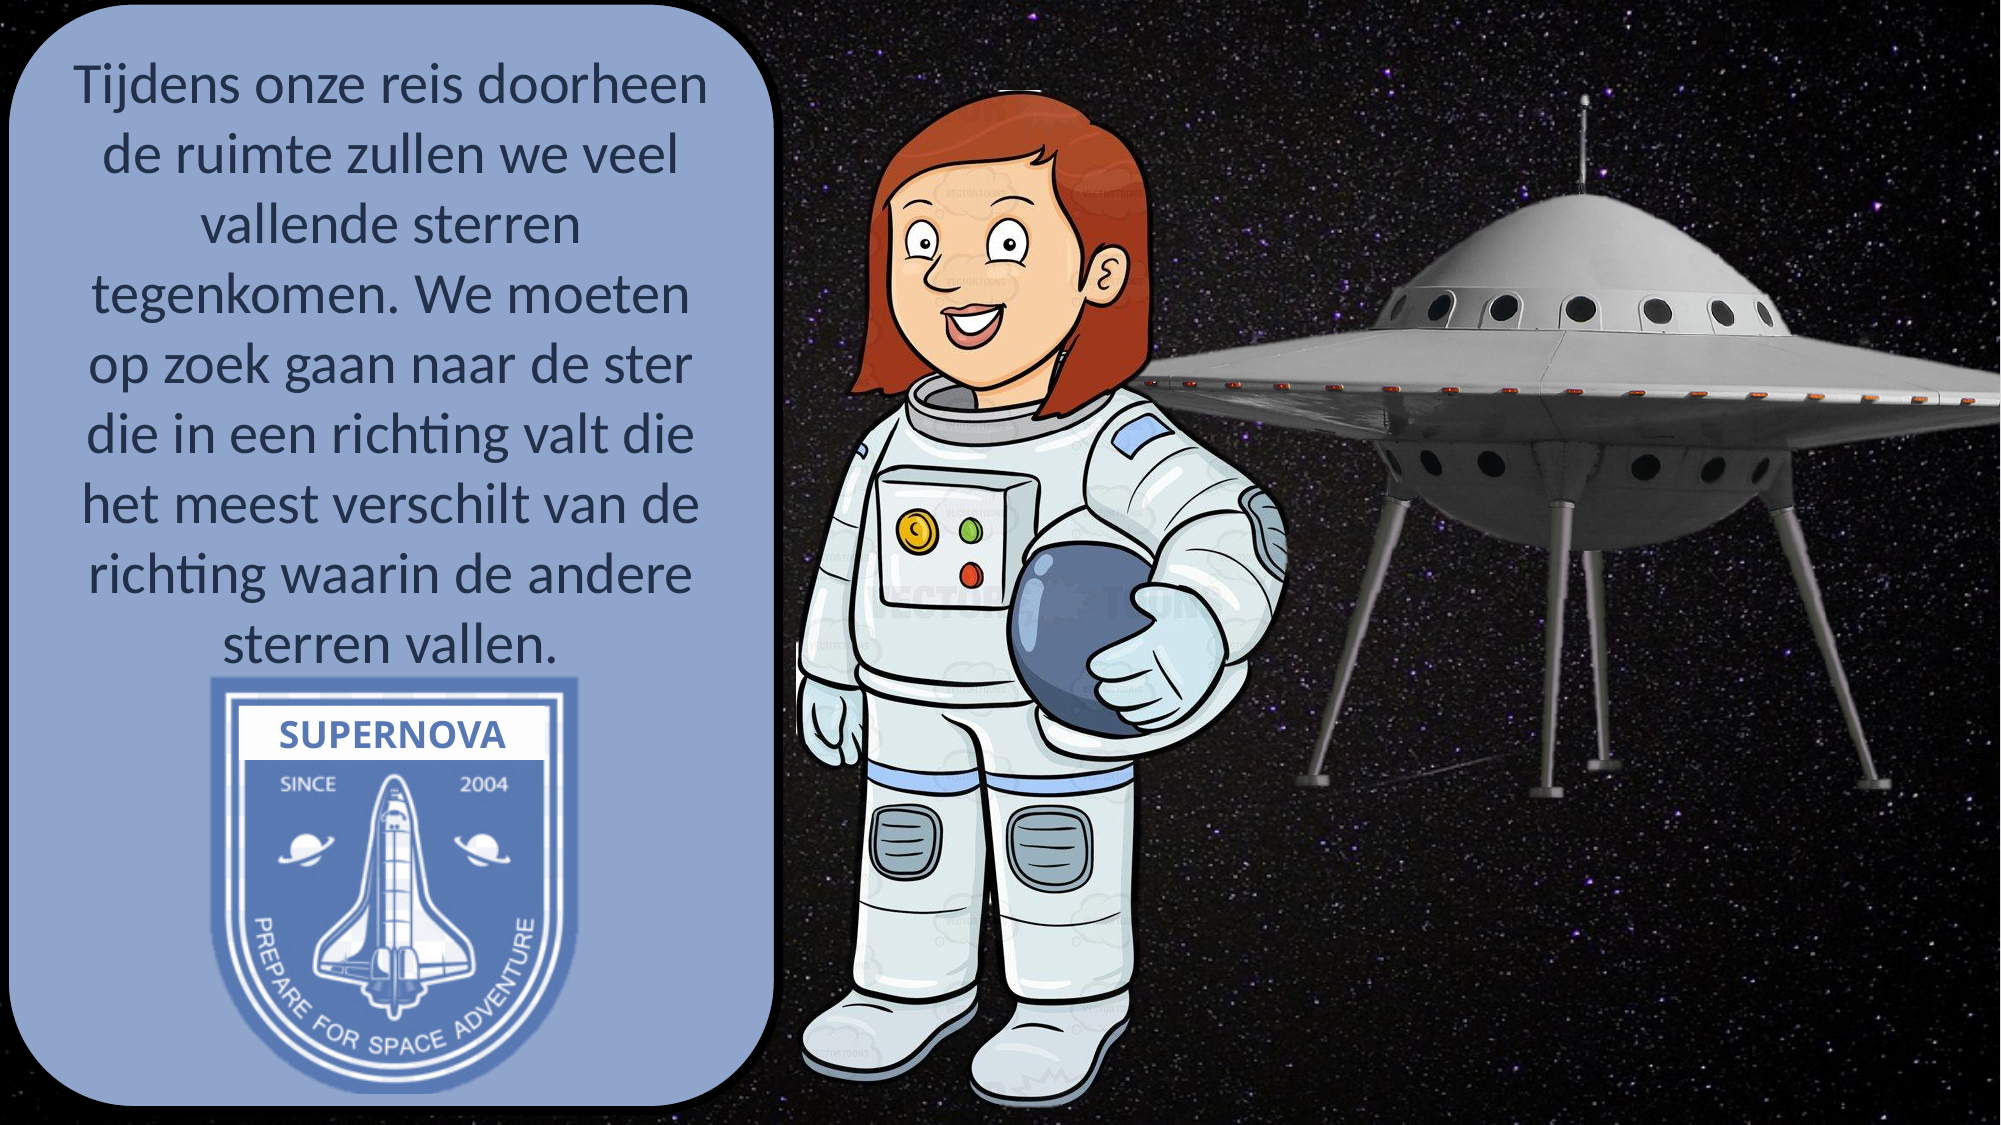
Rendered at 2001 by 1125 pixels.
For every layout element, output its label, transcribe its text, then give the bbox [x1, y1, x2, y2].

text_box Tijdens onze reis doorheen de ruimte zullen we veel vallende sterren tegenkomen. We moeten op zoek gaan naar de ster die in een richting valt die het meest verschilt van de richting waarin de andere sterren vallen. [3, 0, 780, 1112]
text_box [180, 657, 602, 1094]
picture [0, 0, 2001, 1125]
